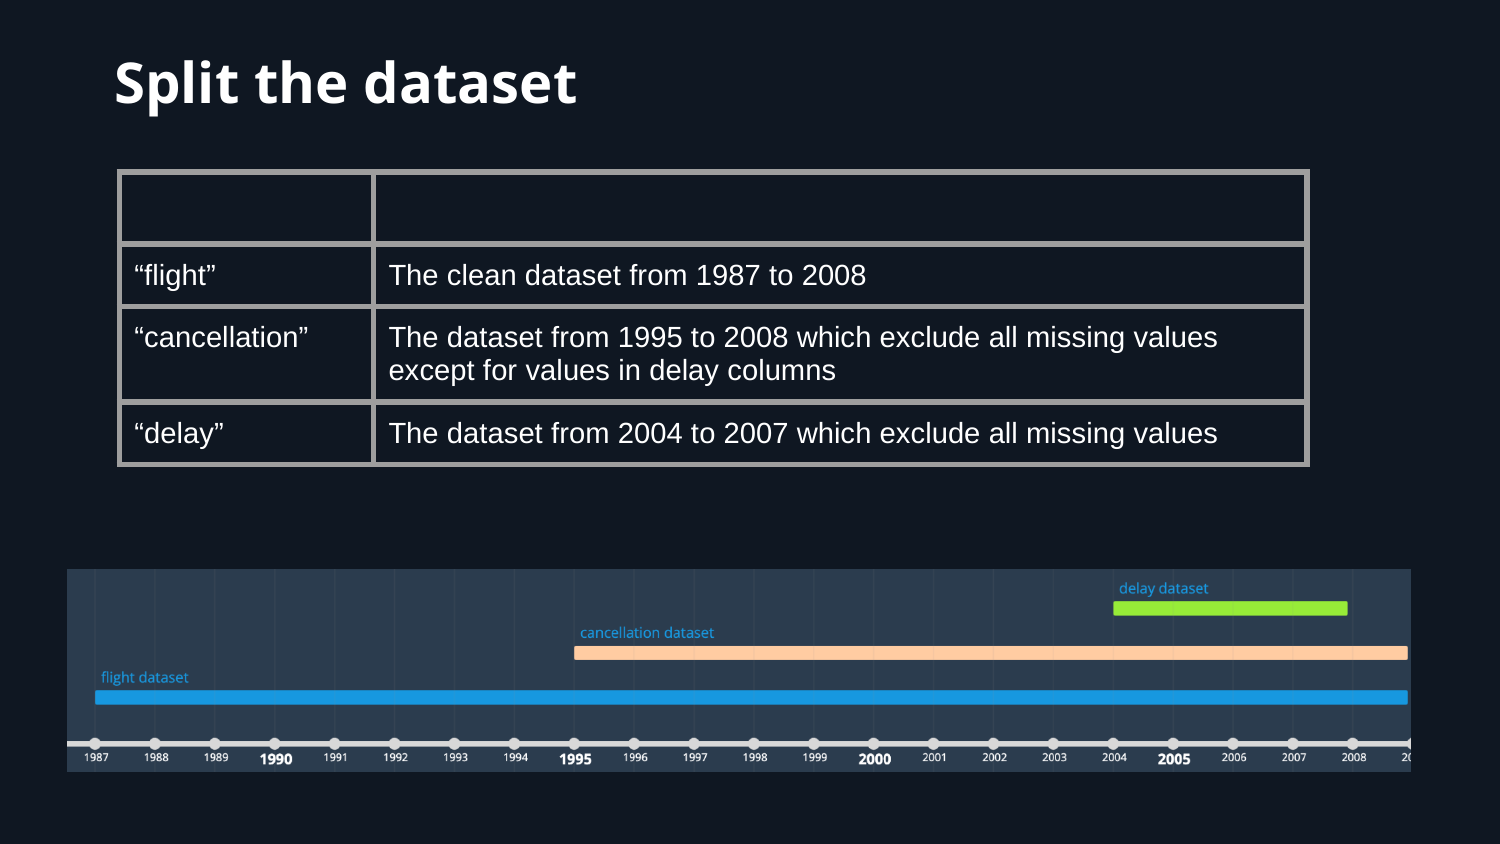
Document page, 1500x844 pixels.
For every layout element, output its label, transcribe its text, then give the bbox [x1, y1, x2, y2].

table_cell The dataset from 1995 to 2008 which exclude all missing values except for values in delay columns [376, 309, 1304, 399]
picture [67, 569, 1411, 772]
table_cell “delay” [122, 405, 371, 462]
table_cell The clean dataset from 1987 to 2008 [376, 247, 1304, 304]
table_cell The dataset from 2004 to 2007 which exclude all missing values [376, 405, 1304, 462]
table_cell “cancellation” [122, 309, 371, 399]
table_header [122, 175, 371, 241]
table_header [376, 175, 1304, 241]
title Split the dataset [103, 44, 1397, 126]
table_cell “flight” [122, 247, 371, 304]
